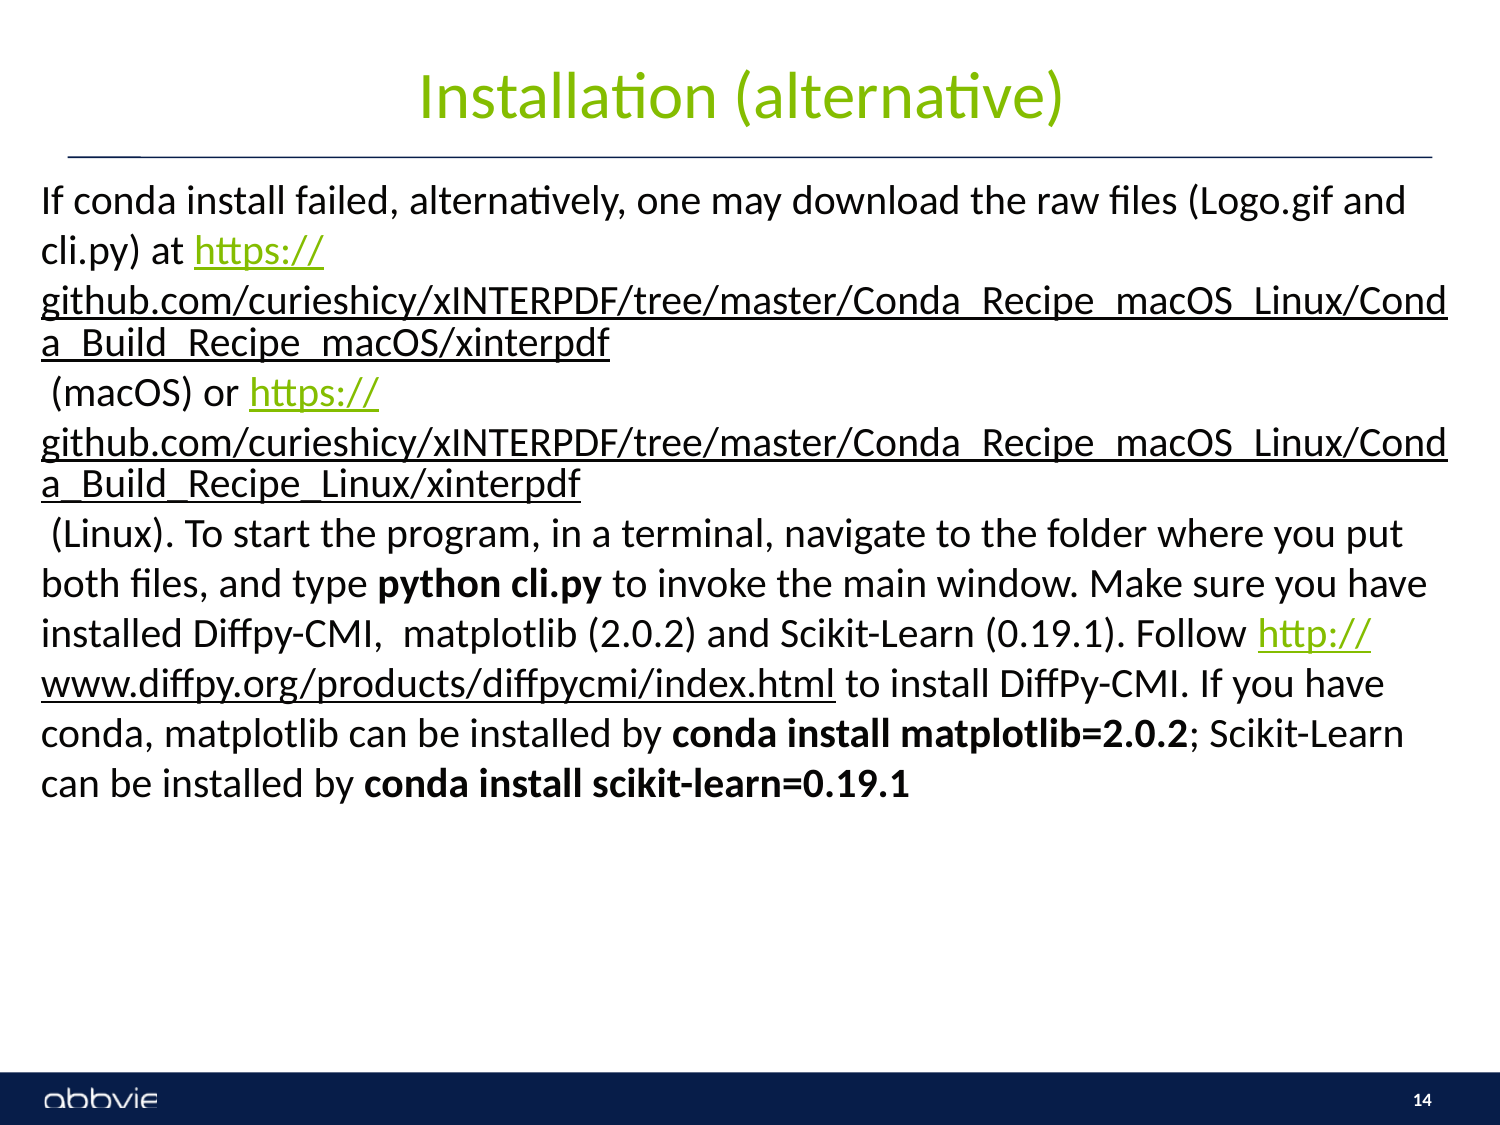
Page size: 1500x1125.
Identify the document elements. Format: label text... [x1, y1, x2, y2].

text_box If conda install failed, alternatively, one may download the raw files (Logo.gif and cli.py) at https://github.com/curieshicy/xINTERPDF/tree/master/Conda_Recipe_macOS_Linux/Conda_Build_Recipe_macOS/xinterpdf (macOS) or https://github.com/curieshicy/xINTERPDF/tree/master/Conda_Recipe_macOS_Linux/Conda_Build_Recipe_Linux/xinterpdf (Linux). To start the program, in a terminal, navigate to the folder where you put both files, and type python cli.py to invoke the main window. Make sure you have installed Diffpy-CMI, matplotlib (2.0.2) and Scikit-Learn (0.19.1). Follow http://www.diffpy.org/products/diffpycmi/index.html to install DiffPy-CMI. If you have conda, matplotlib can be installed by conda install matplotlib=2.0.2; Scikit-Learn can be installed by conda install scikit-learn=0.19.1 [26, 165, 1477, 831]
text_box Installation (alternative) [404, 44, 1081, 140]
slide_number 14 [1391, 1083, 1432, 1114]
